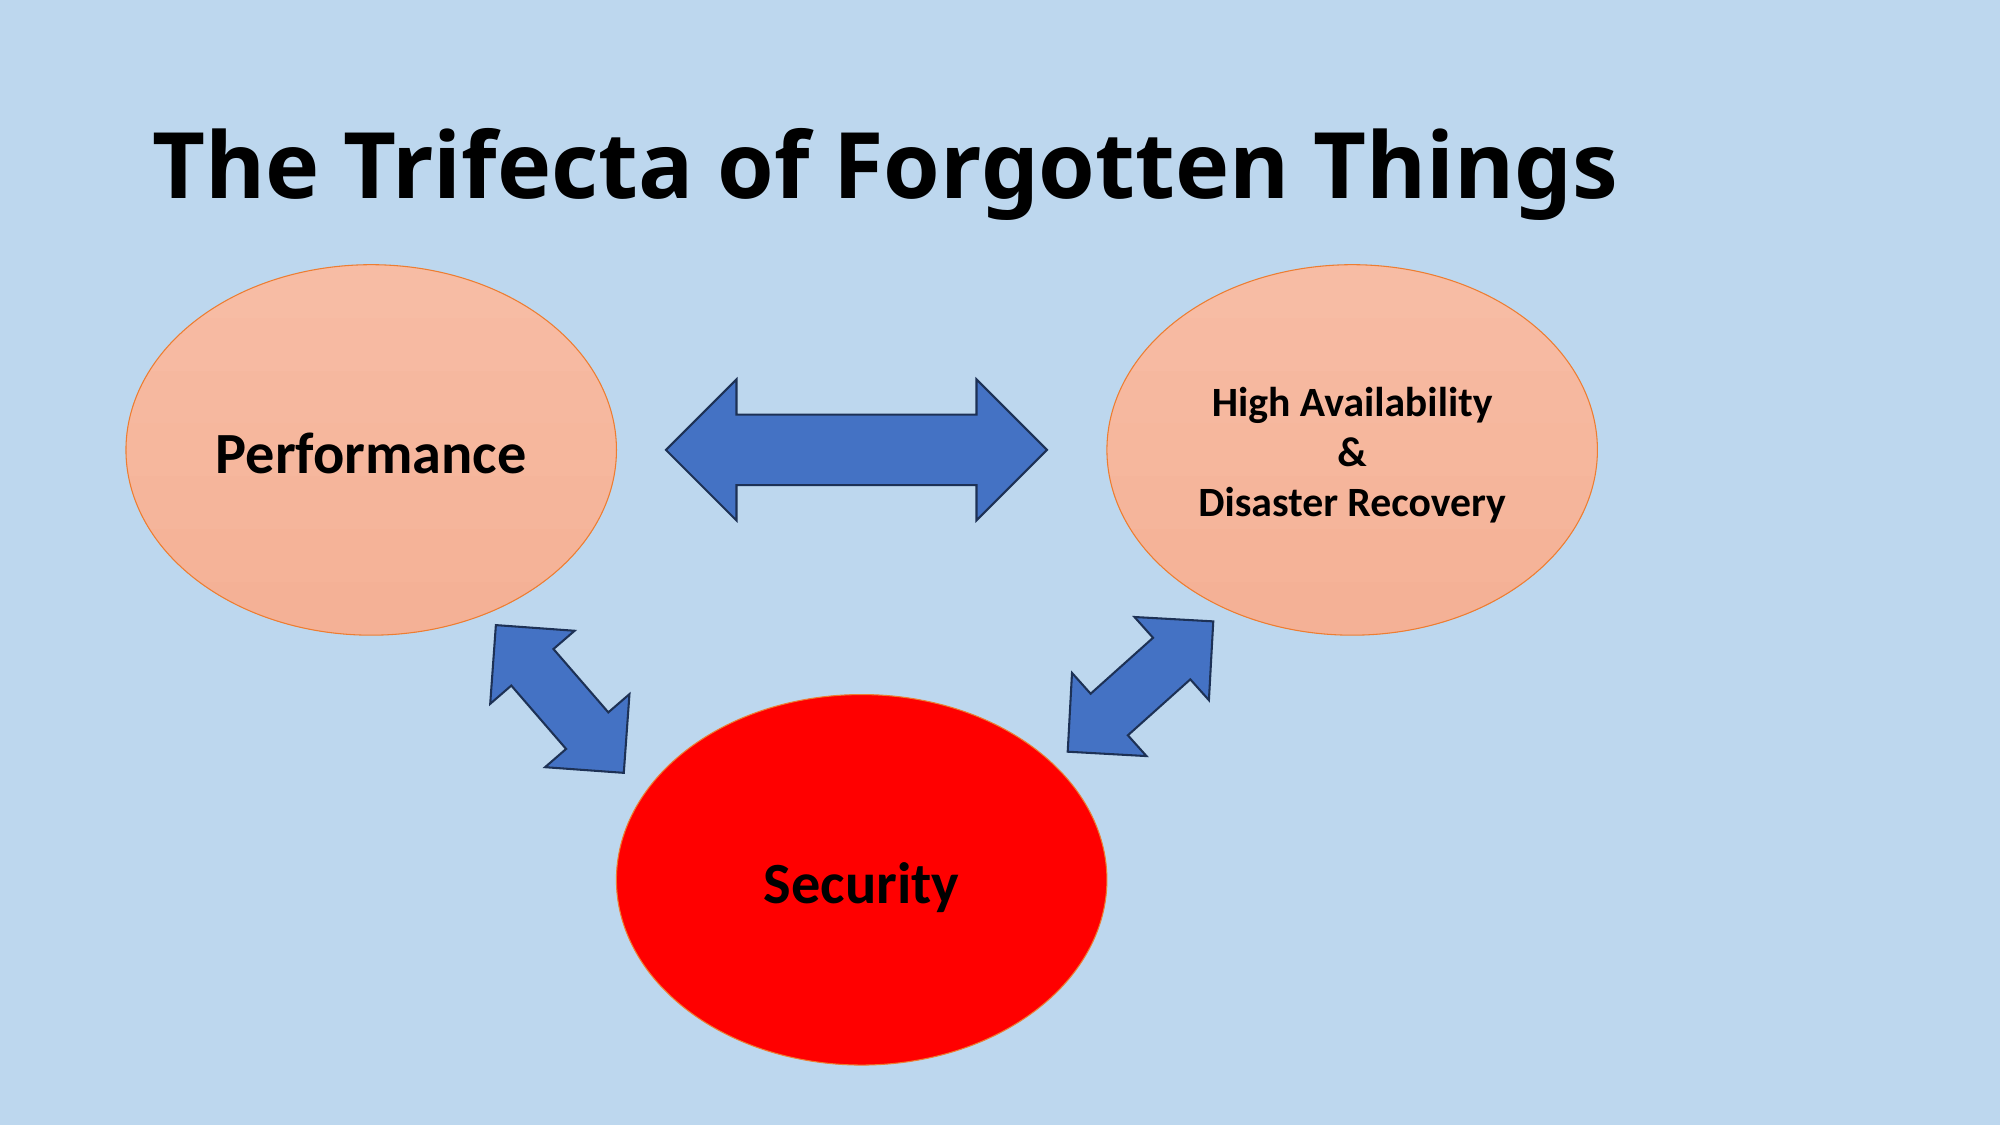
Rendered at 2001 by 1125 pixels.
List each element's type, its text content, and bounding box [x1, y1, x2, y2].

text_box High Availability & Disaster Recovery [1106, 264, 1598, 636]
text_box [489, 623, 631, 774]
text_box Security [615, 694, 1108, 1066]
title The Trifecta of Forgotten Things [137, 59, 1863, 278]
text_box [1066, 615, 1215, 758]
text_box [664, 376, 1049, 523]
text_box Performance [125, 264, 618, 636]
